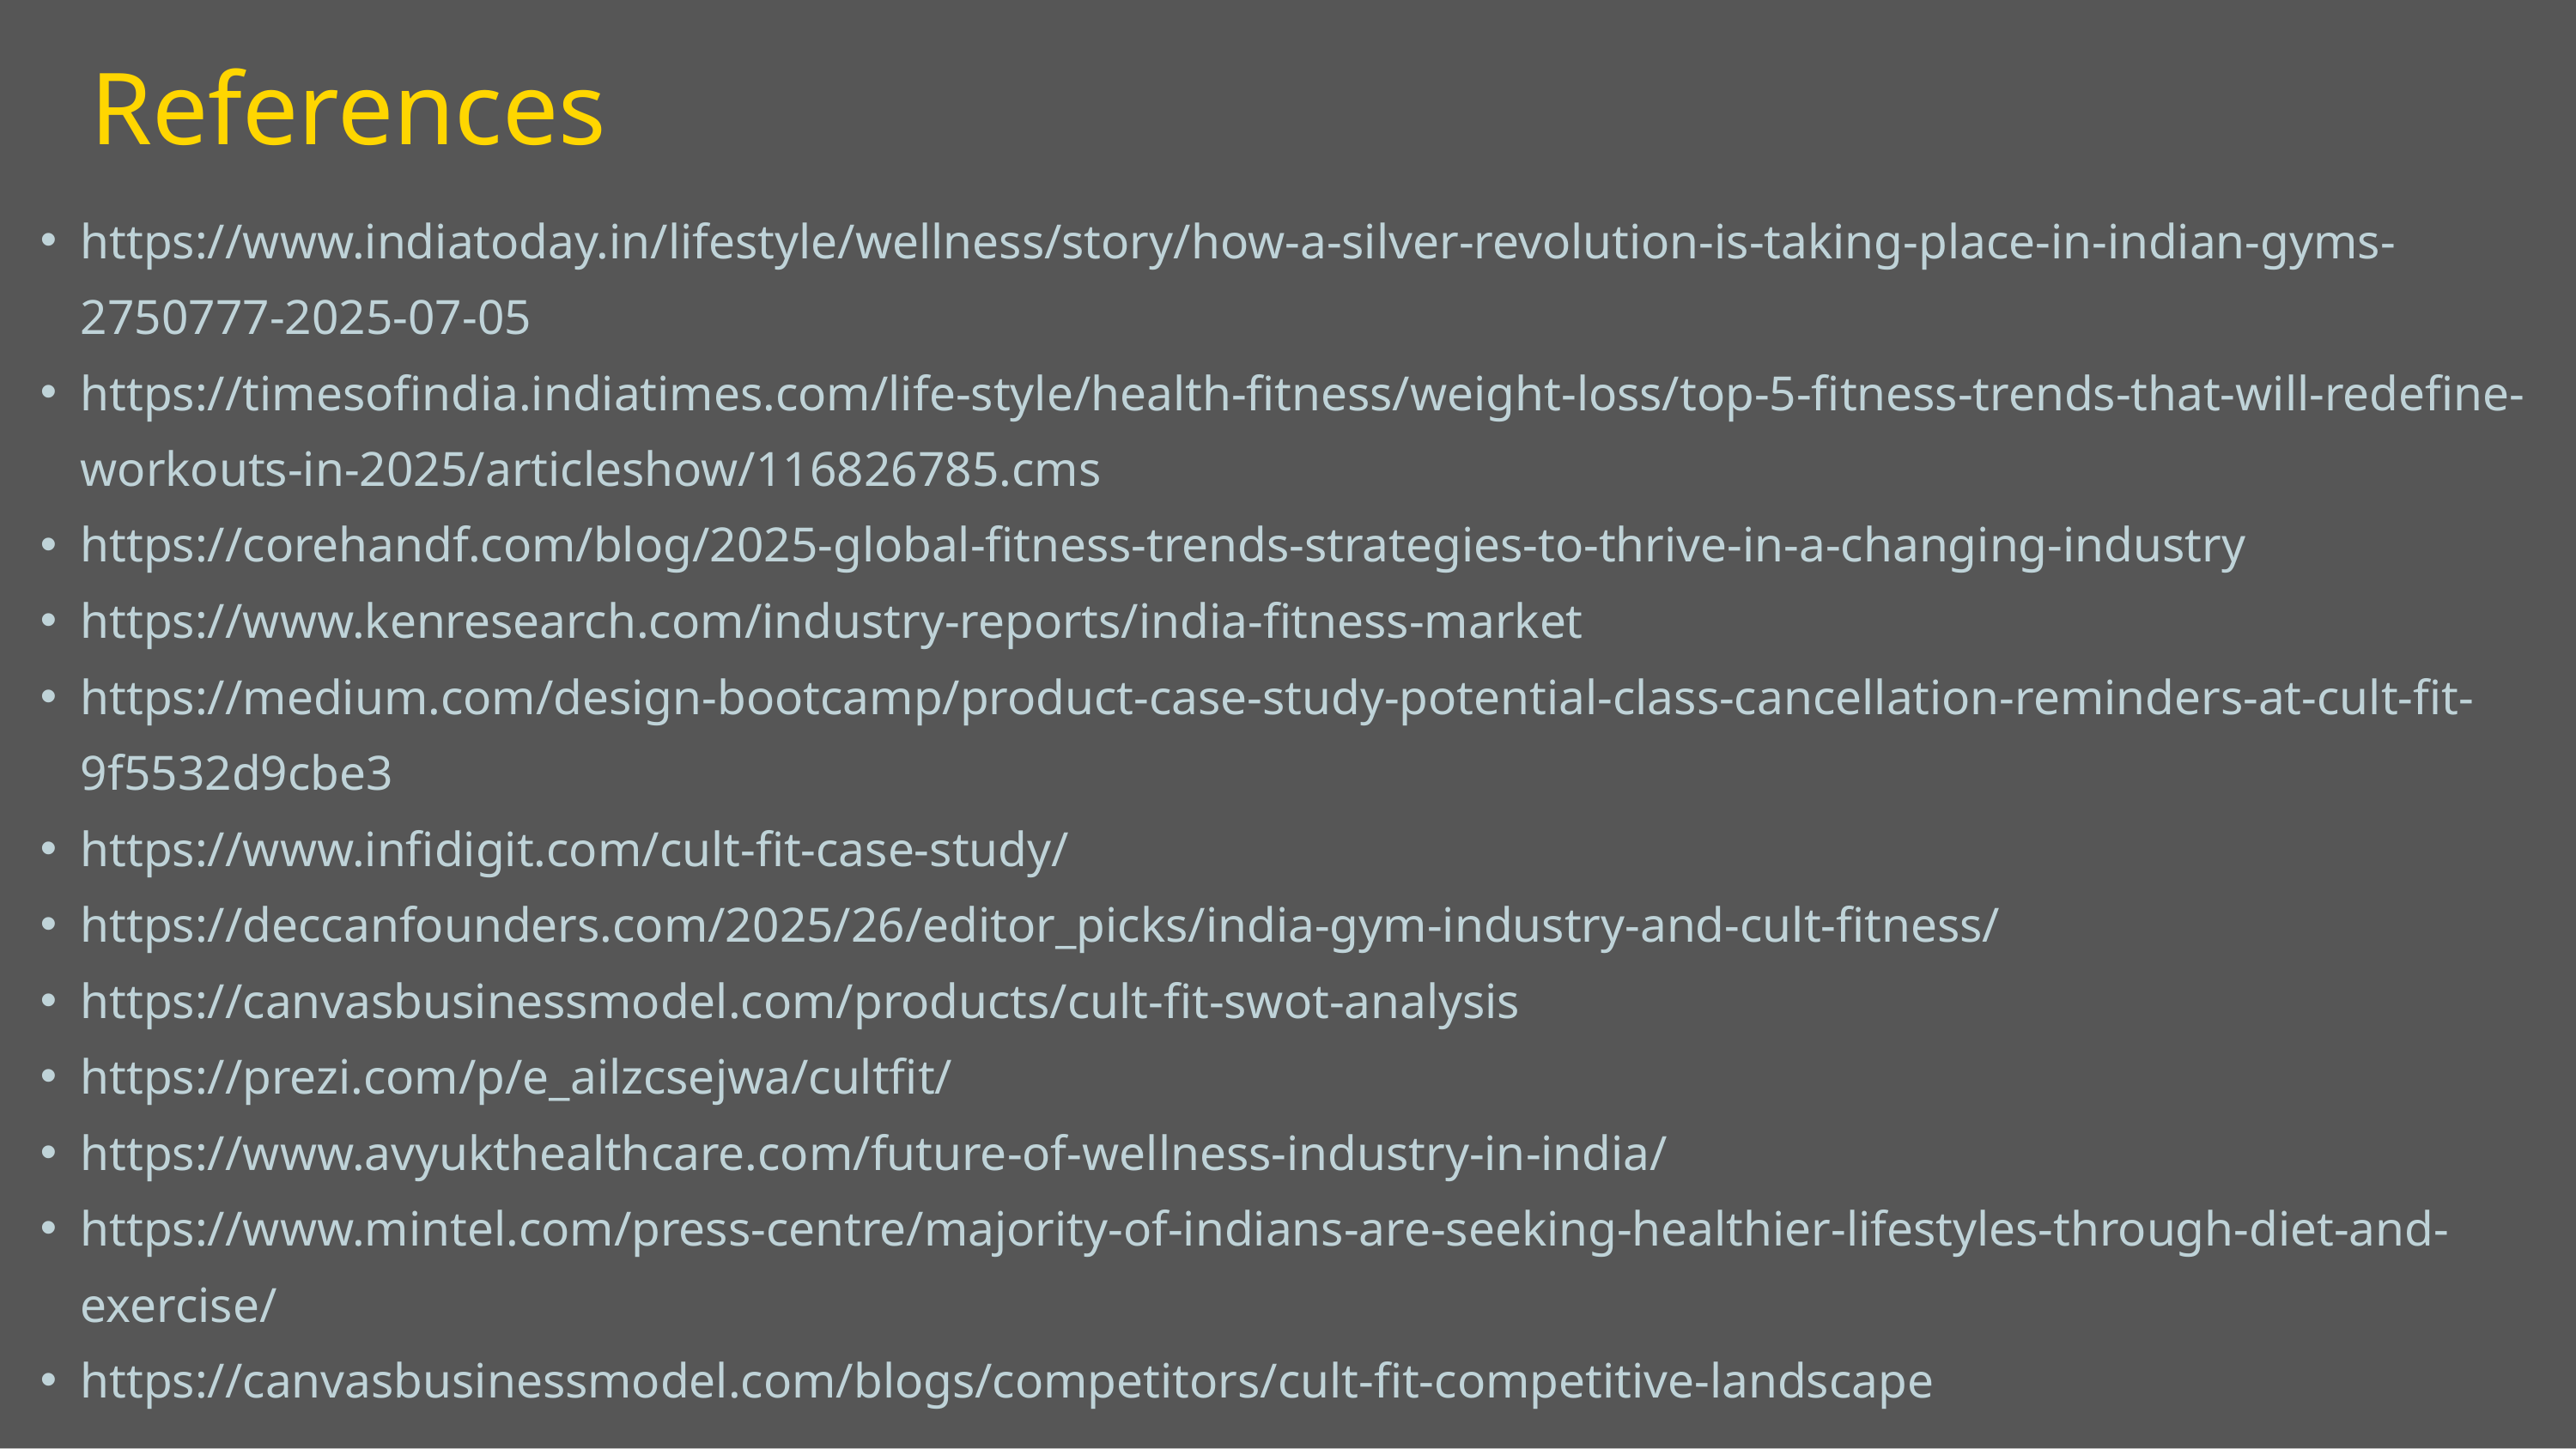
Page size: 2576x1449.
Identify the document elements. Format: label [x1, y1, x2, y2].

text_box [0, 0, 2576, 1449]
